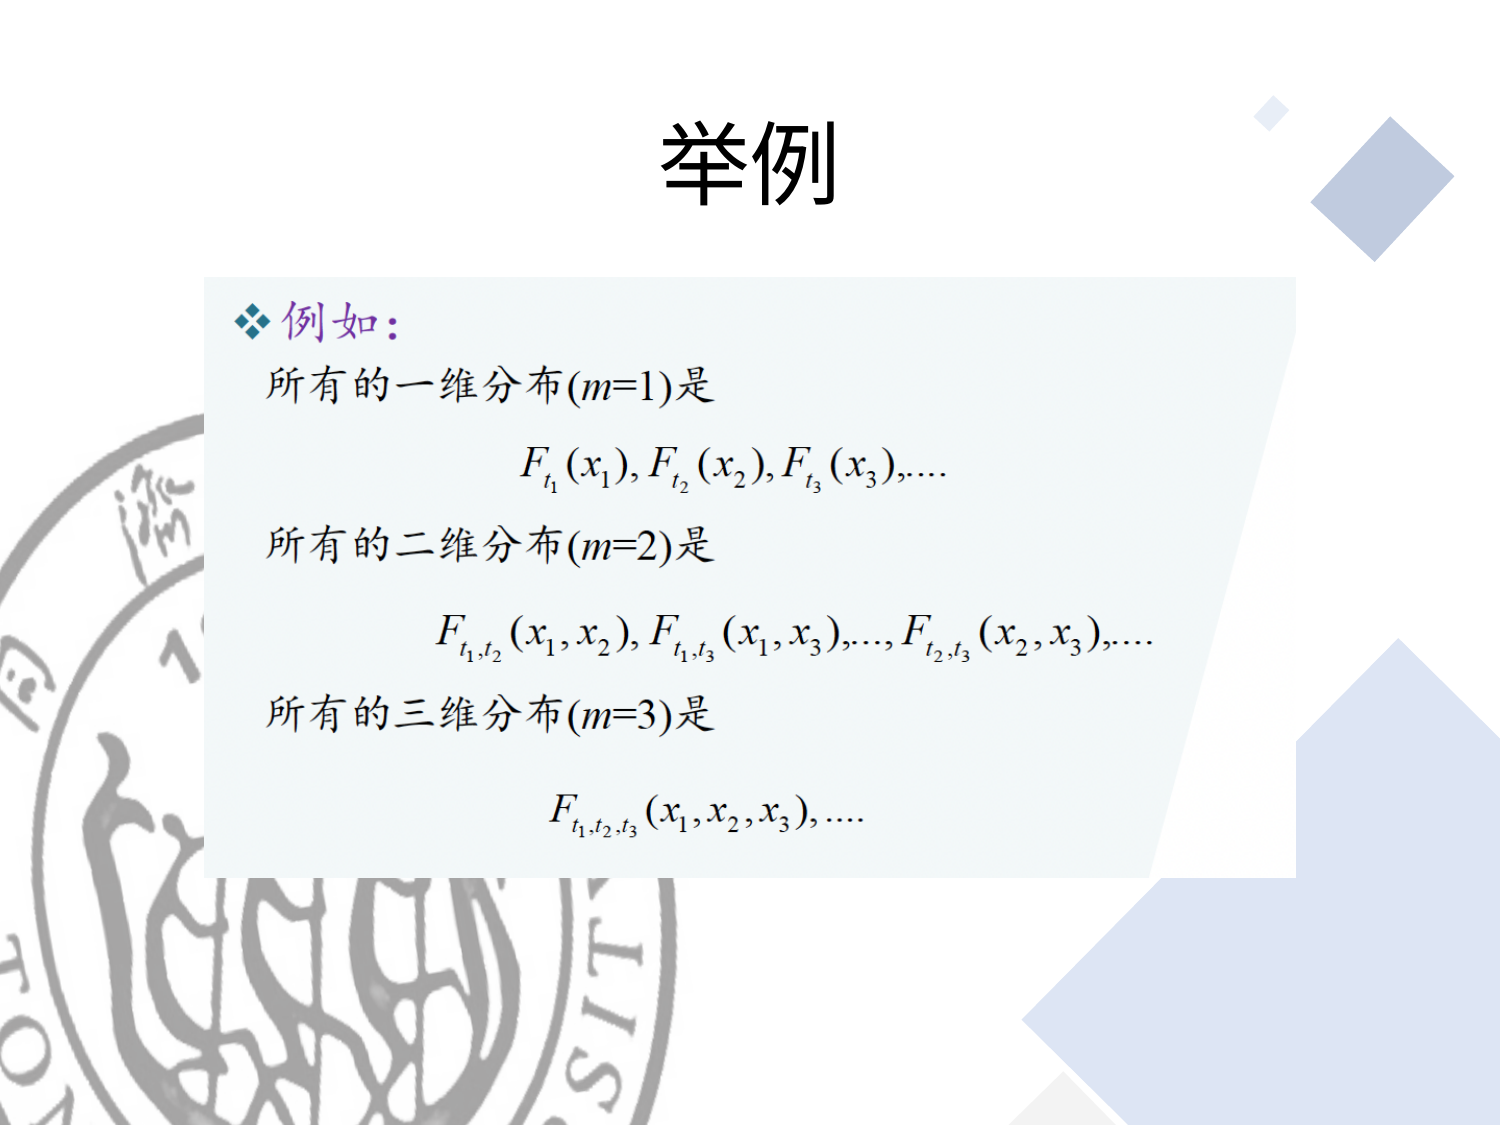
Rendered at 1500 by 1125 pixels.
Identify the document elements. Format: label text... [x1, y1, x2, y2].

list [204, 277, 1296, 878]
title 举例 [103, 59, 1397, 278]
